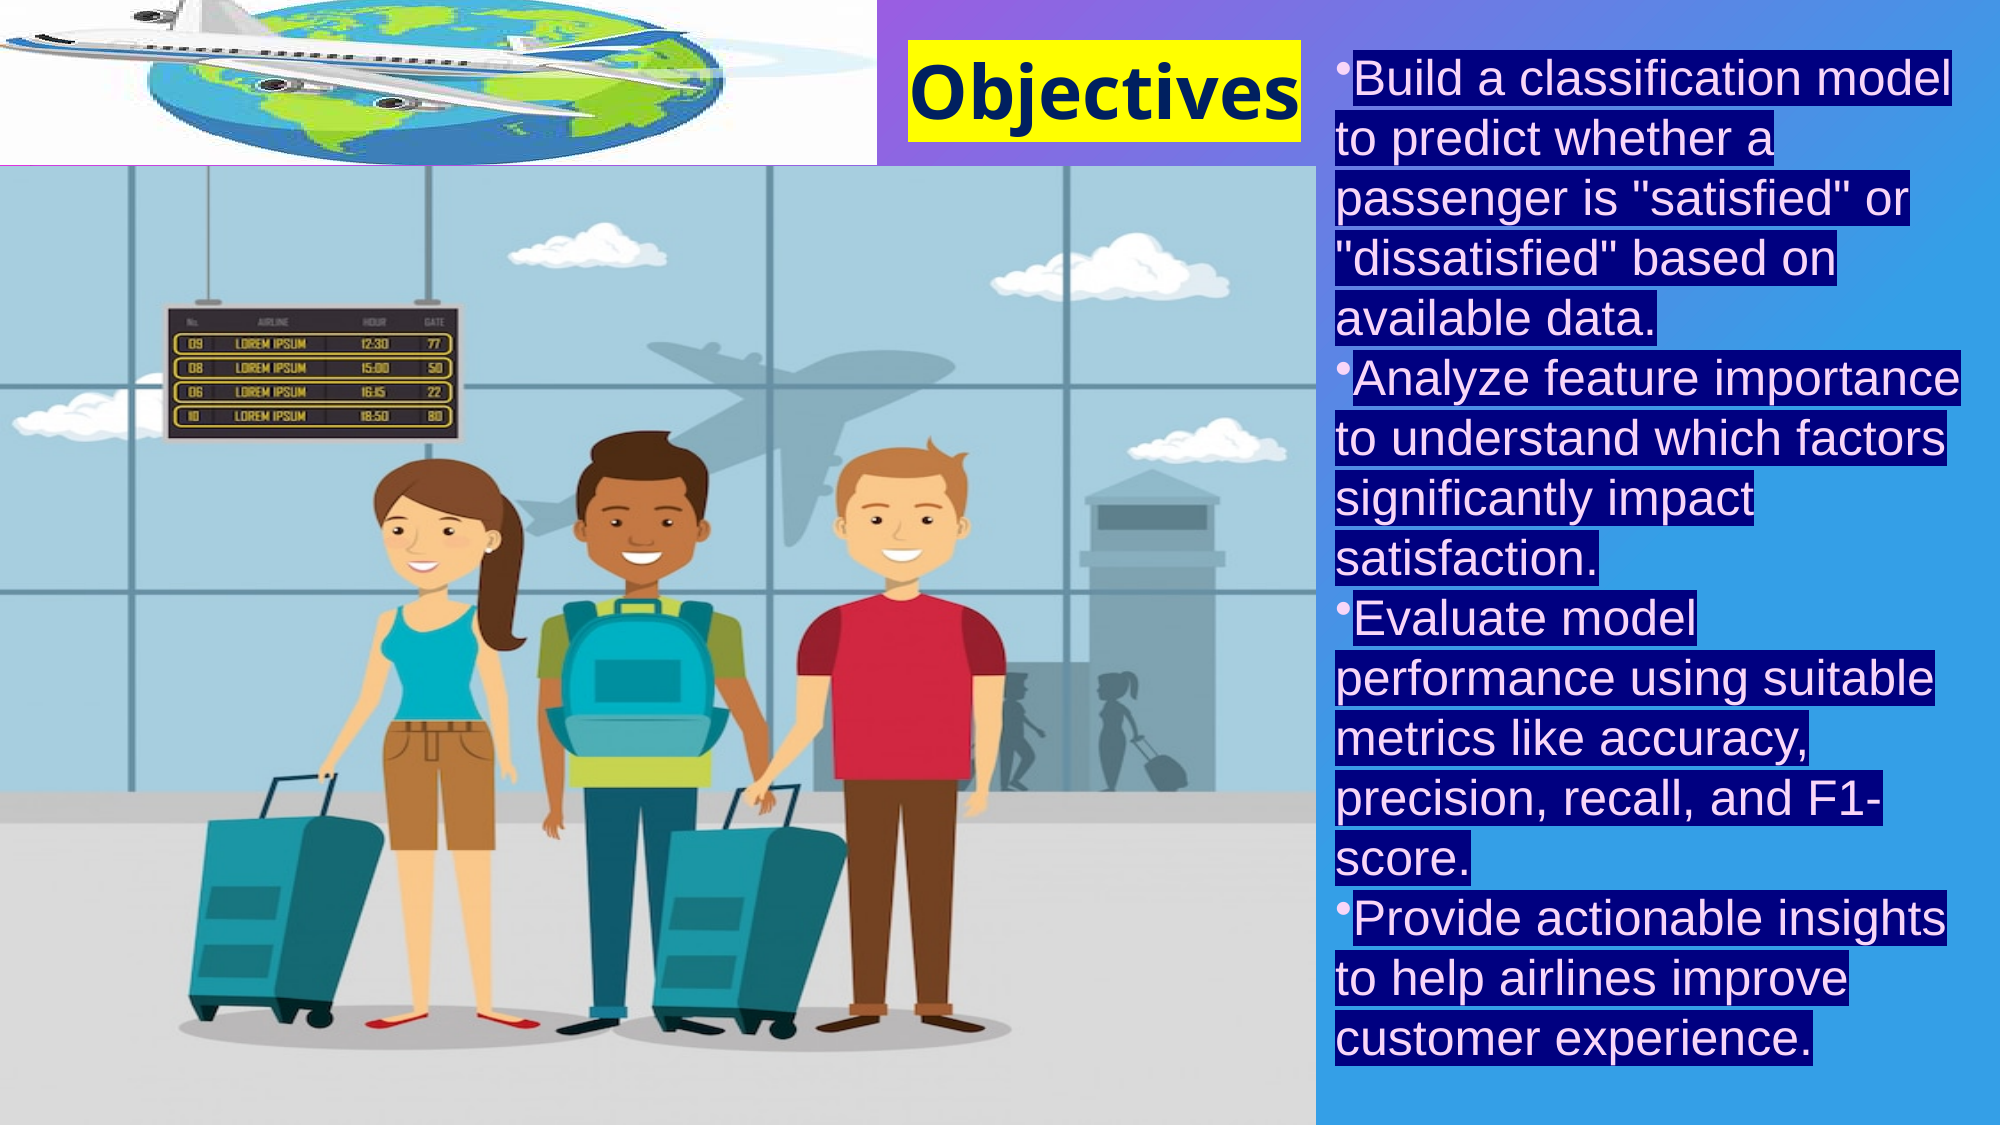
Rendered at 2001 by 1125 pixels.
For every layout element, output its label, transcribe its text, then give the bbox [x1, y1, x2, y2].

text_box [882, 0, 2000, 1125]
title Build a classification model to predict whether a passenger is "satisfied" or "dissatisfied" based on available data. Analyze feature importance to understand which factors significantly impact satisfaction. Evaluate model performance using suitable metrics like accuracy, precision, recall, and F1-score. Provide actionable insights to help airlines improve customer experience. [1320, 37, 1988, 1073]
text_box Objectives [882, 37, 1320, 143]
picture [0, 0, 1317, 1125]
